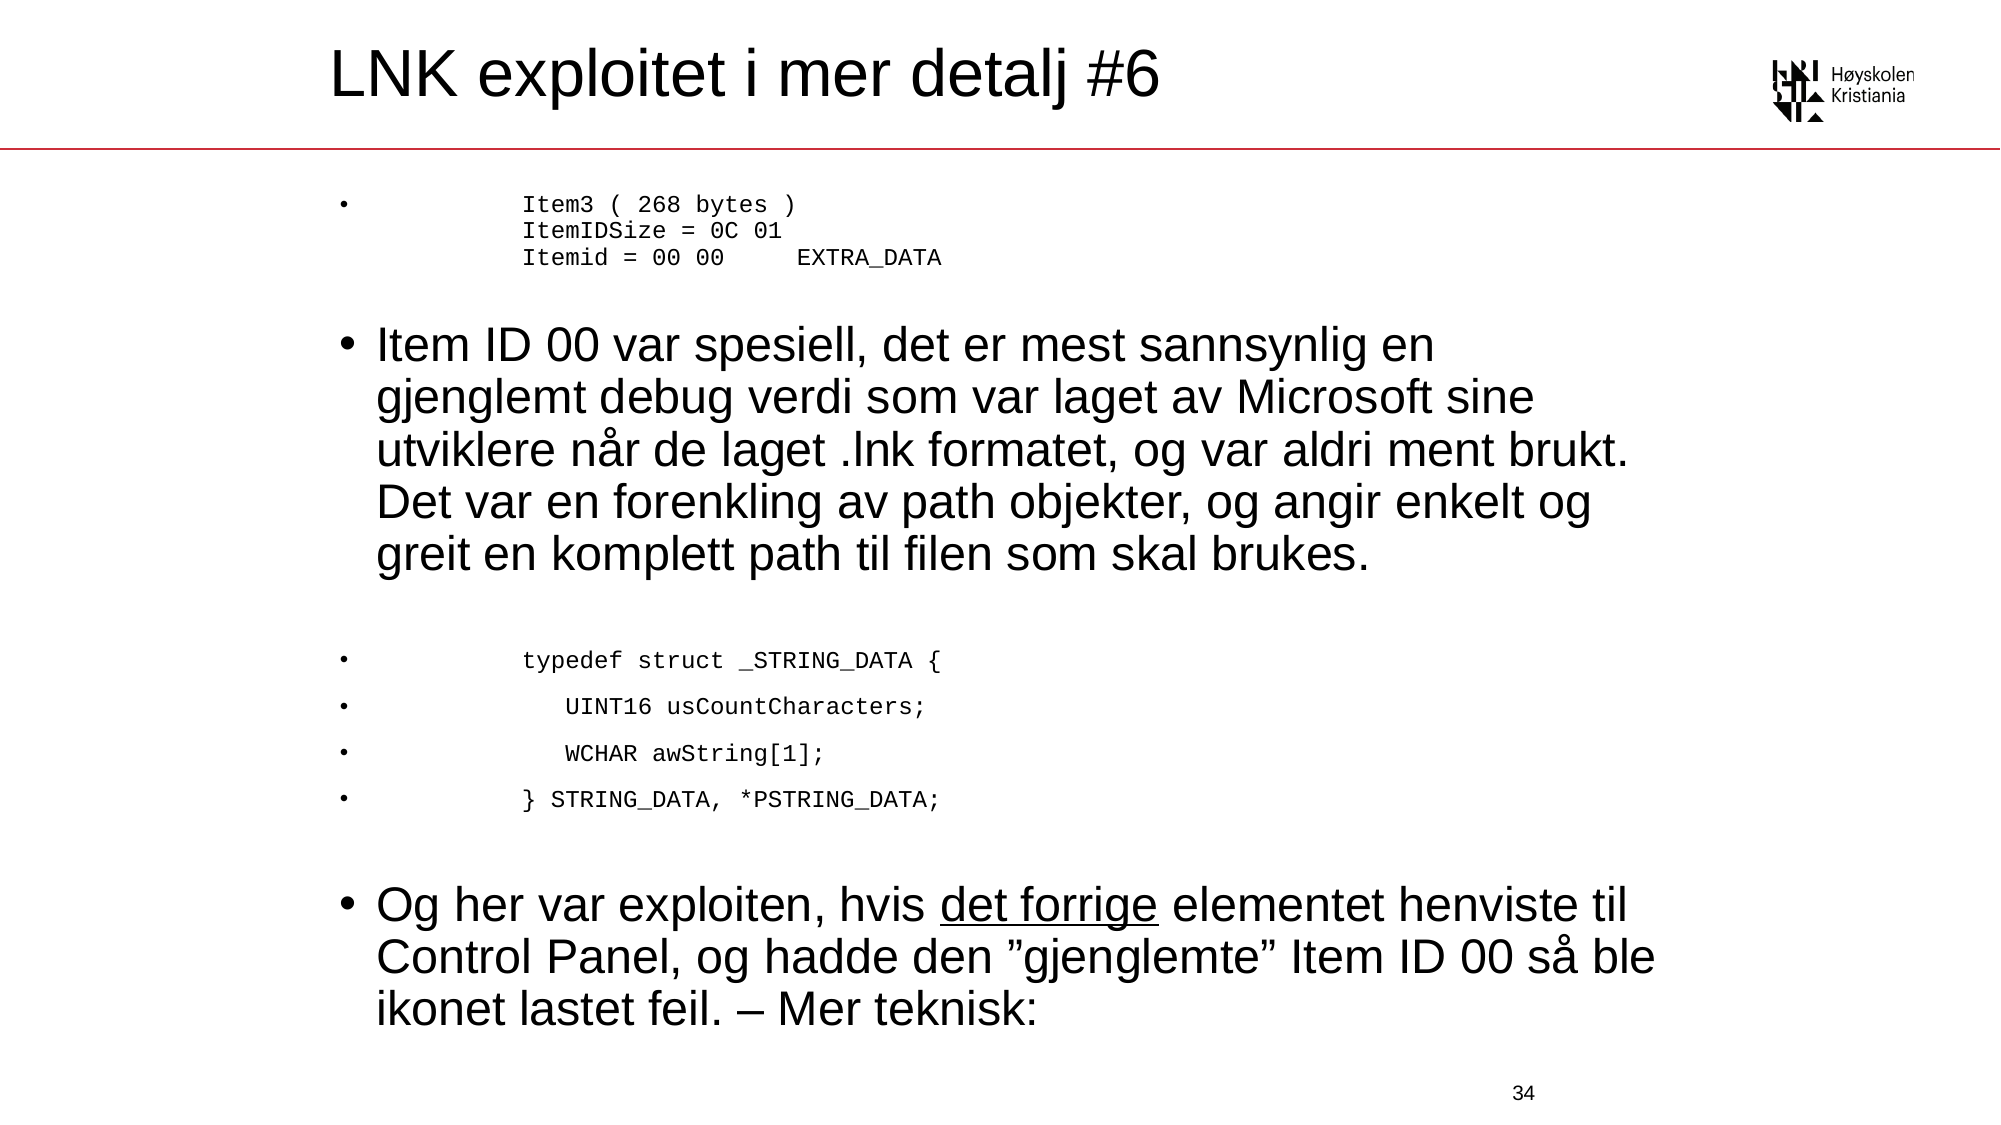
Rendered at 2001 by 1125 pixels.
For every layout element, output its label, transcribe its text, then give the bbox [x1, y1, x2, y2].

title LNK exploitet i mer detalj #6 [314, 31, 1665, 135]
list Item3 ( 268 bytes ) ItemIDSize = 0C 01 Itemid = 00 00 EXTRA_DATA Item ID 00 var spesiell, det er mest sannsynlig en gjenglemt debug verdi som var laget av Microsoft sine utviklere når de laget .lnk formatet, og var aldri ment brukt. Det var en forenkling av path objekter, og angir enkelt og greit en komplett path til filen som skal brukes. typedef struct _STRING_DATA { UINT16 usCountCharacters; WCHAR awString[1]; } STRING_DATA, *PSTRING_DATA; Og her var exploiten, hvis det forrige elementet henviste til Control Panel, og hadde den ”gjenglemte” Item ID 00 så ble ikonet lastet feil. – Mer teknisk: [324, 184, 1675, 1047]
text_box 34 [1200, 1062, 1550, 1123]
